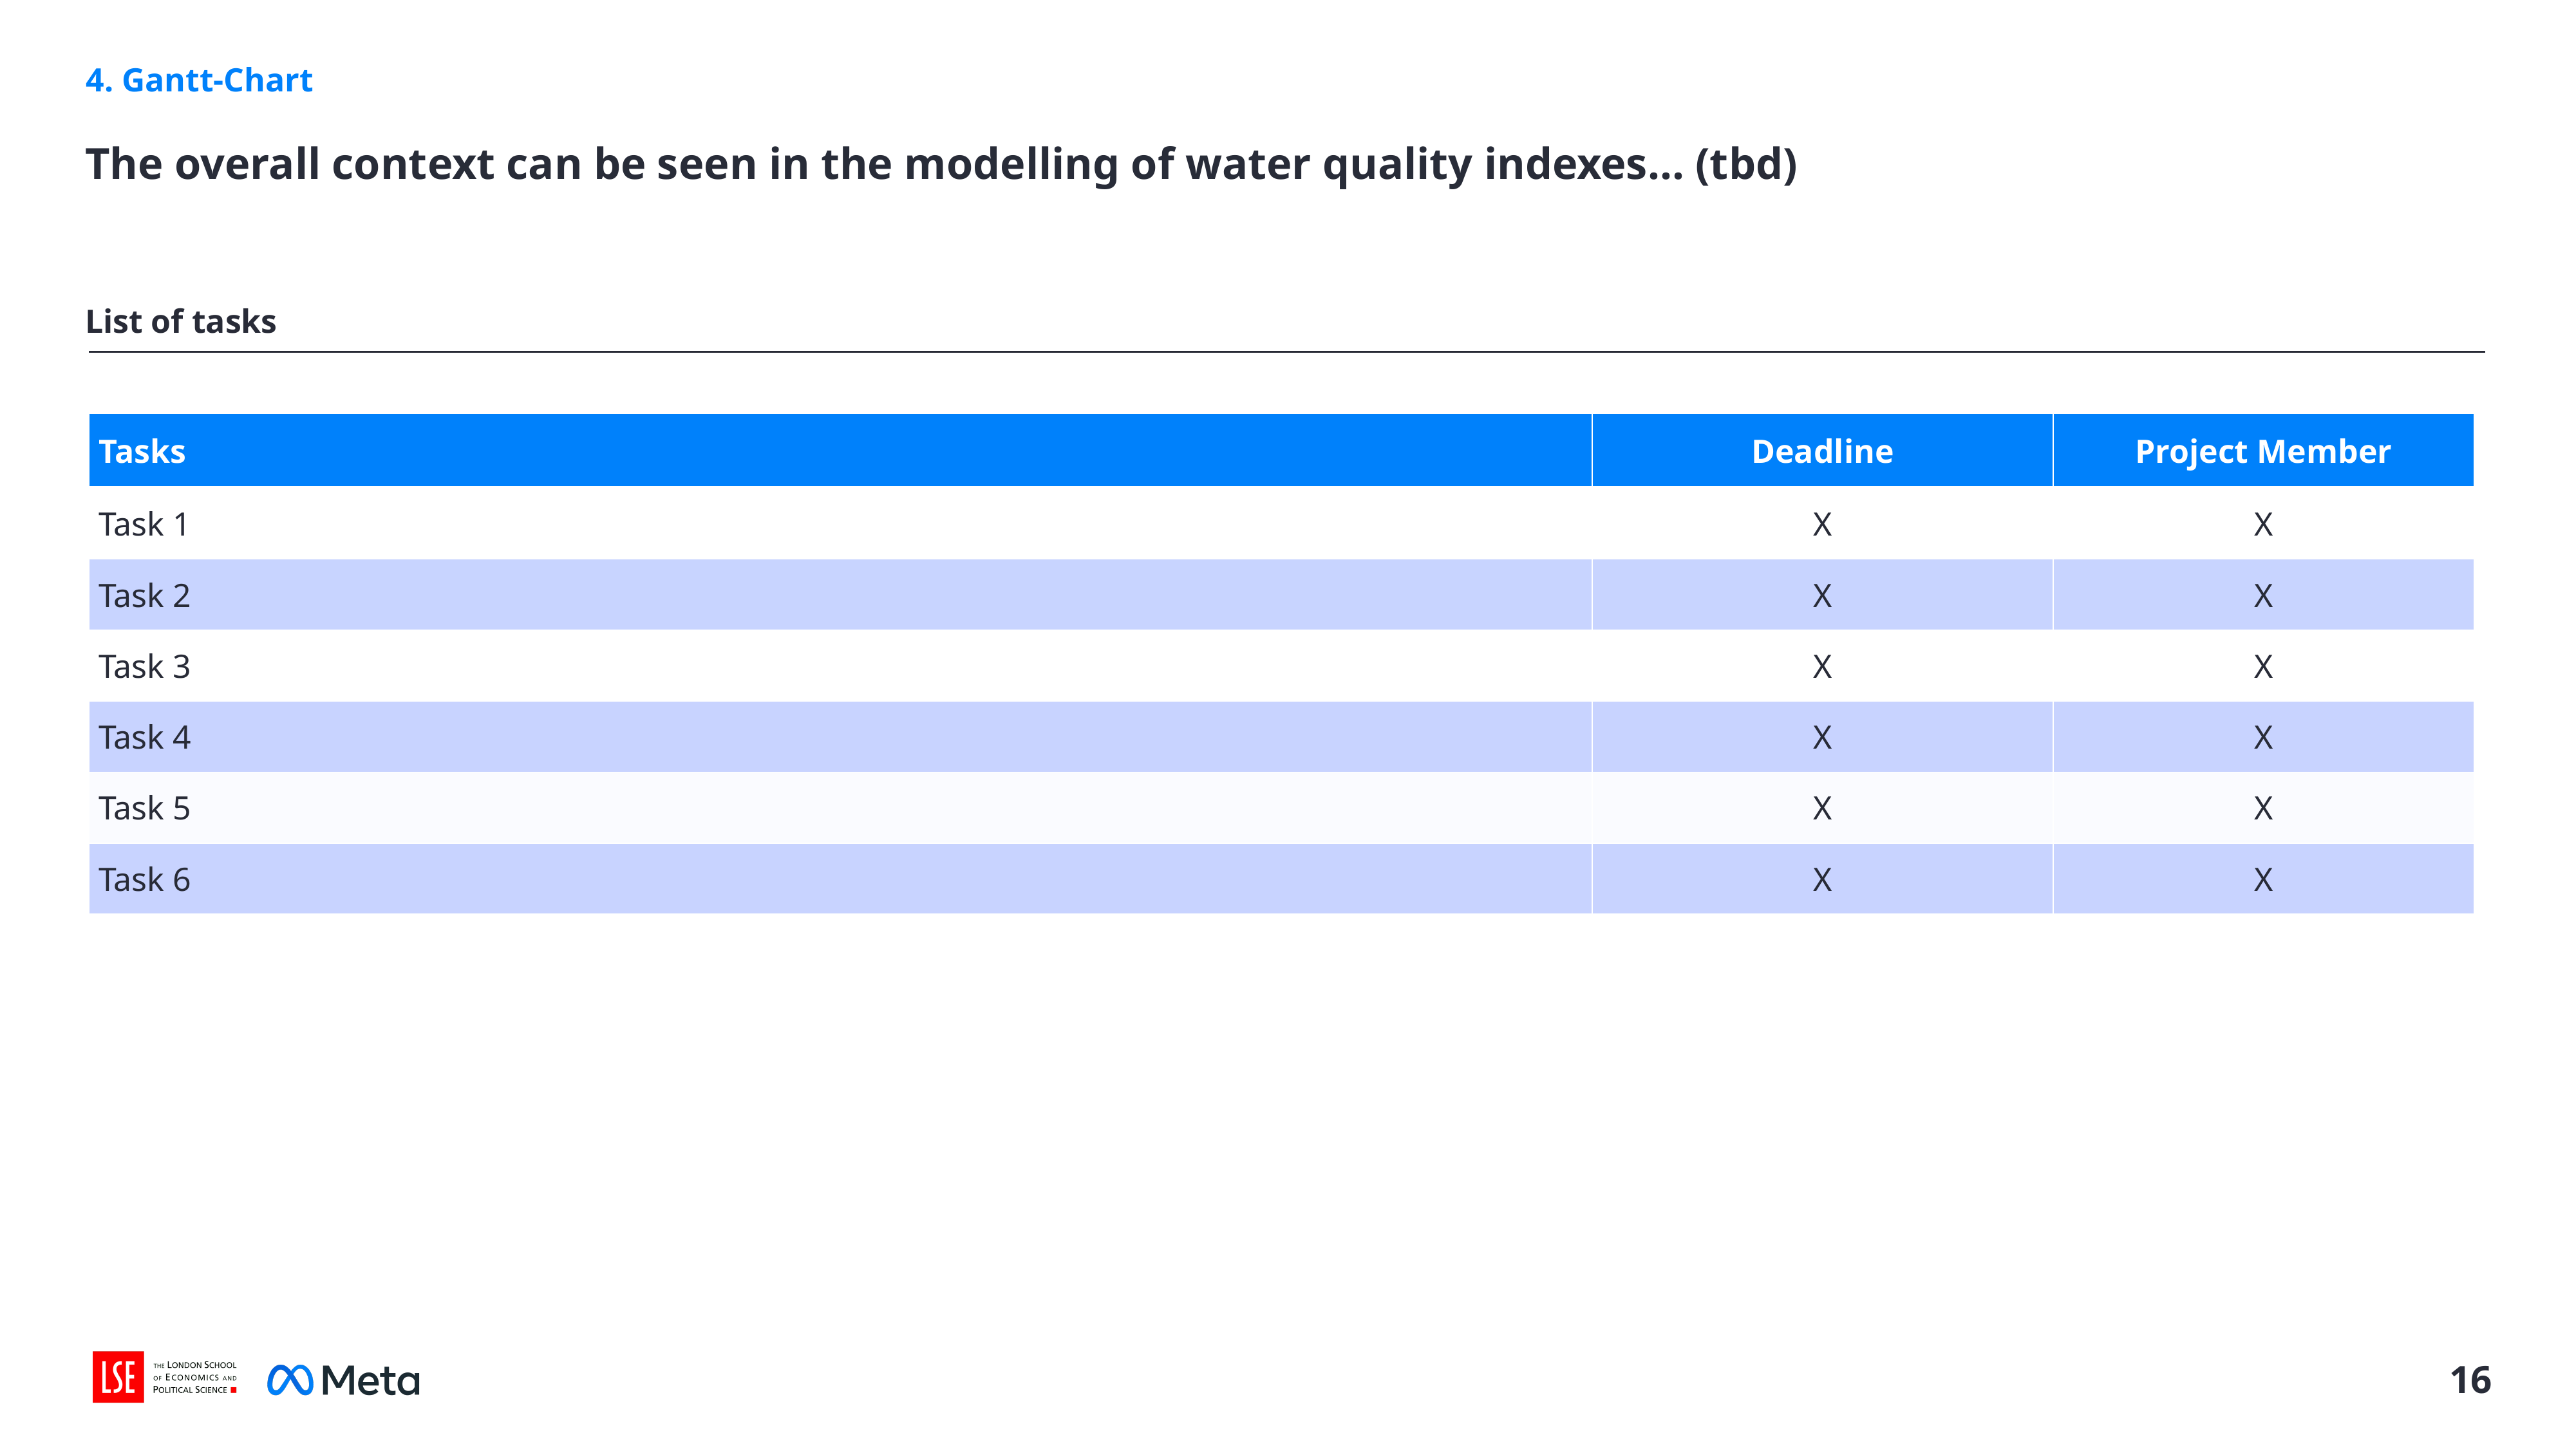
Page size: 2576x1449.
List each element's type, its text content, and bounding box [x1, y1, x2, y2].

table_cell X [2054, 772, 2474, 843]
table_cell X [1593, 559, 2053, 630]
table_header Tasks [89, 414, 1592, 486]
text_box The overall context can be seen in the modelling of water quality indexes… (tbd) [75, 116, 2497, 209]
table_cell X [2054, 490, 2474, 559]
table_cell X [2054, 702, 2474, 772]
text_box List of tasks [75, 274, 2490, 367]
table_cell Task 6 [89, 844, 1592, 913]
table_cell X [1593, 772, 2053, 843]
table_cell X [1593, 490, 2053, 559]
table_cell X [2054, 559, 2474, 630]
table_cell Task 1 [89, 490, 1592, 559]
table_header Project Member [2054, 414, 2474, 486]
table_cell X [2054, 631, 2474, 700]
table_cell X [1593, 844, 2053, 913]
text_box 4. Gantt-Chart [71, 47, 2493, 103]
table_cell X [1593, 631, 2053, 700]
table_header Deadline [1593, 414, 2053, 486]
picture [250, 1354, 437, 1403]
picture [88, 1347, 243, 1410]
table_cell Task 4 [89, 702, 1592, 772]
table_cell Task 3 [89, 631, 1592, 700]
table_cell X [2054, 844, 2474, 913]
table_cell Task 2 [89, 559, 1592, 630]
table_cell X [1593, 702, 2053, 772]
table_cell Task 5 [89, 772, 1592, 843]
